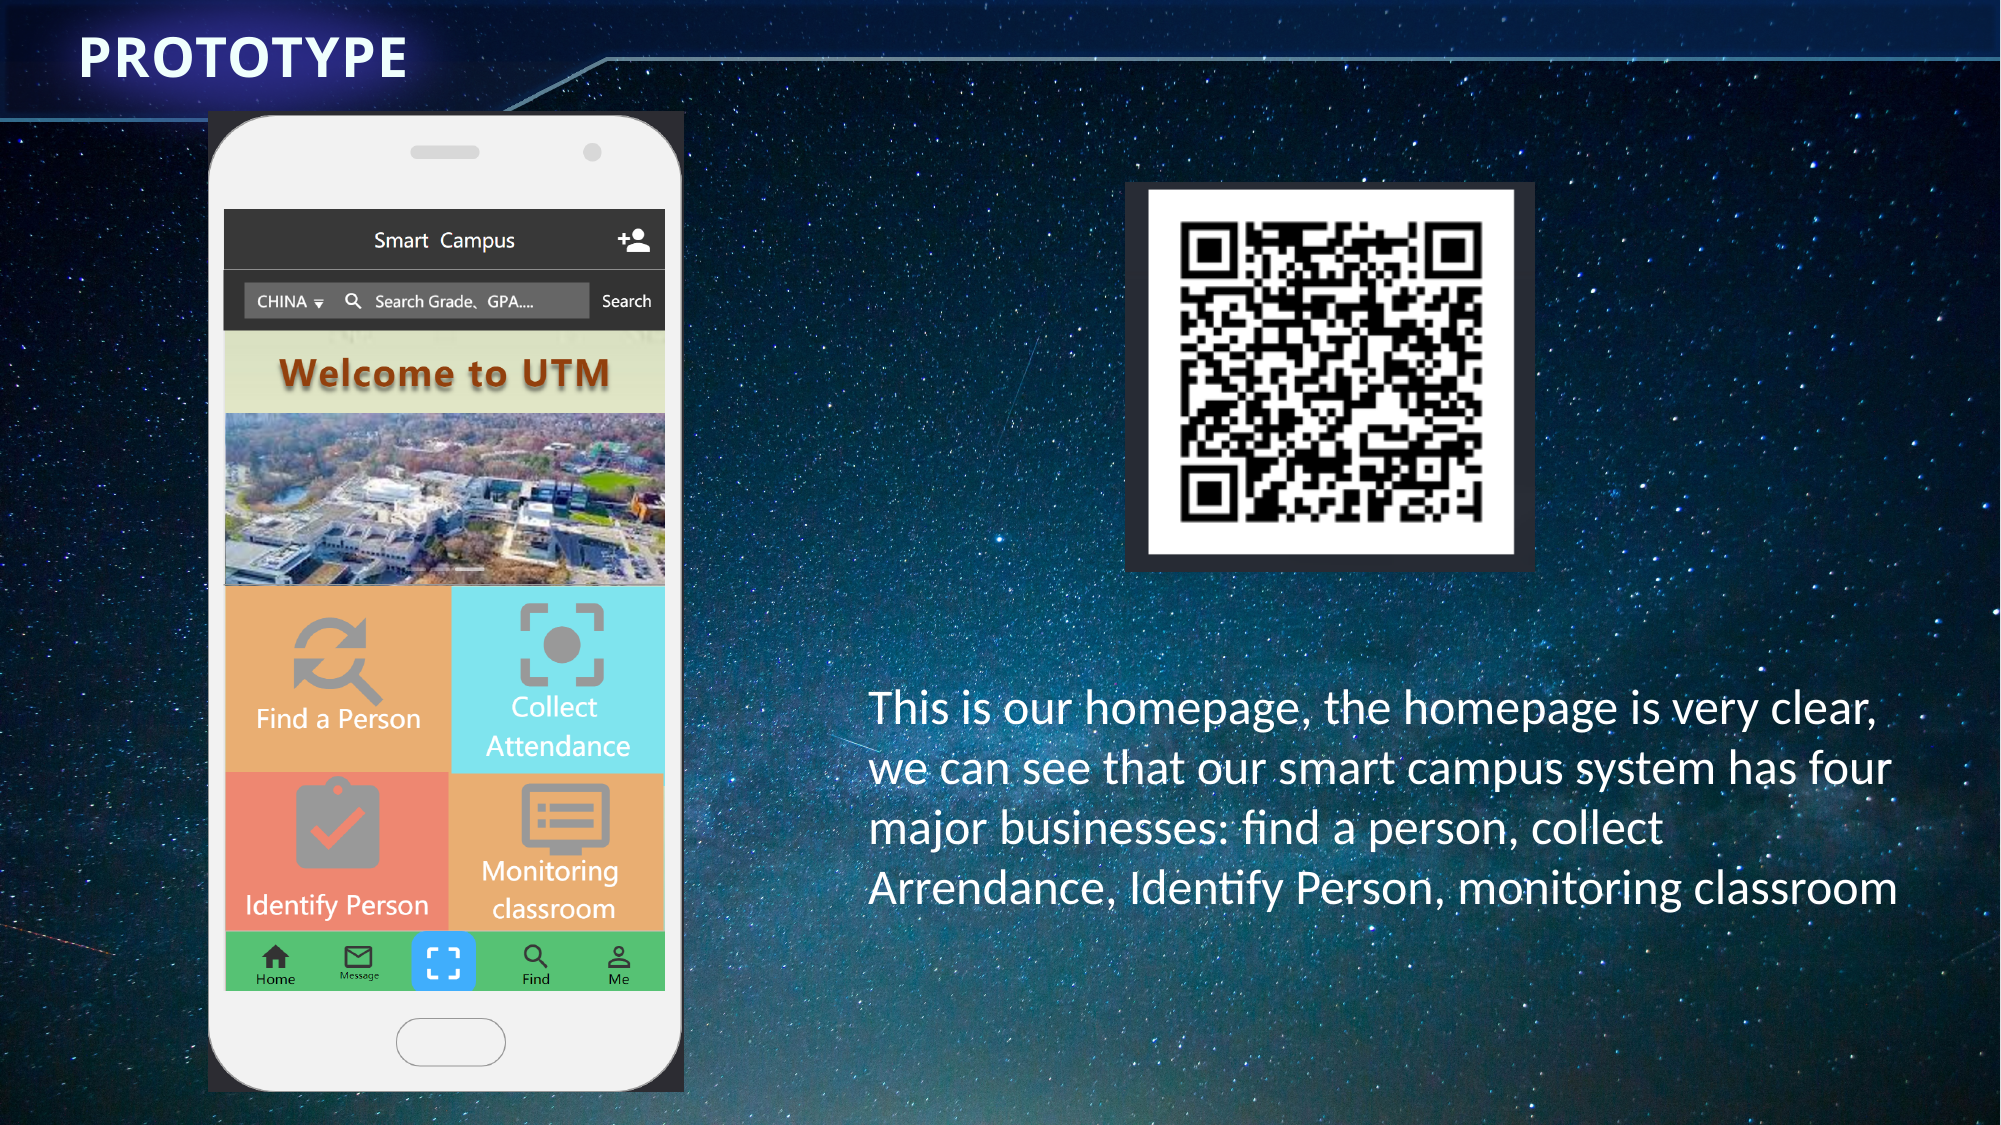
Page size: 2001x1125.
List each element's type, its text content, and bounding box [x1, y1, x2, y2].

text_box This is our homepage, the homepage is very clear, we can see that our smart campus system has four major businesses: find a person, collect Arrendance, Identify Person, monitoring classroom [853, 666, 1929, 922]
picture [0, 0, 2001, 1125]
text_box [0, 0, 524, 172]
